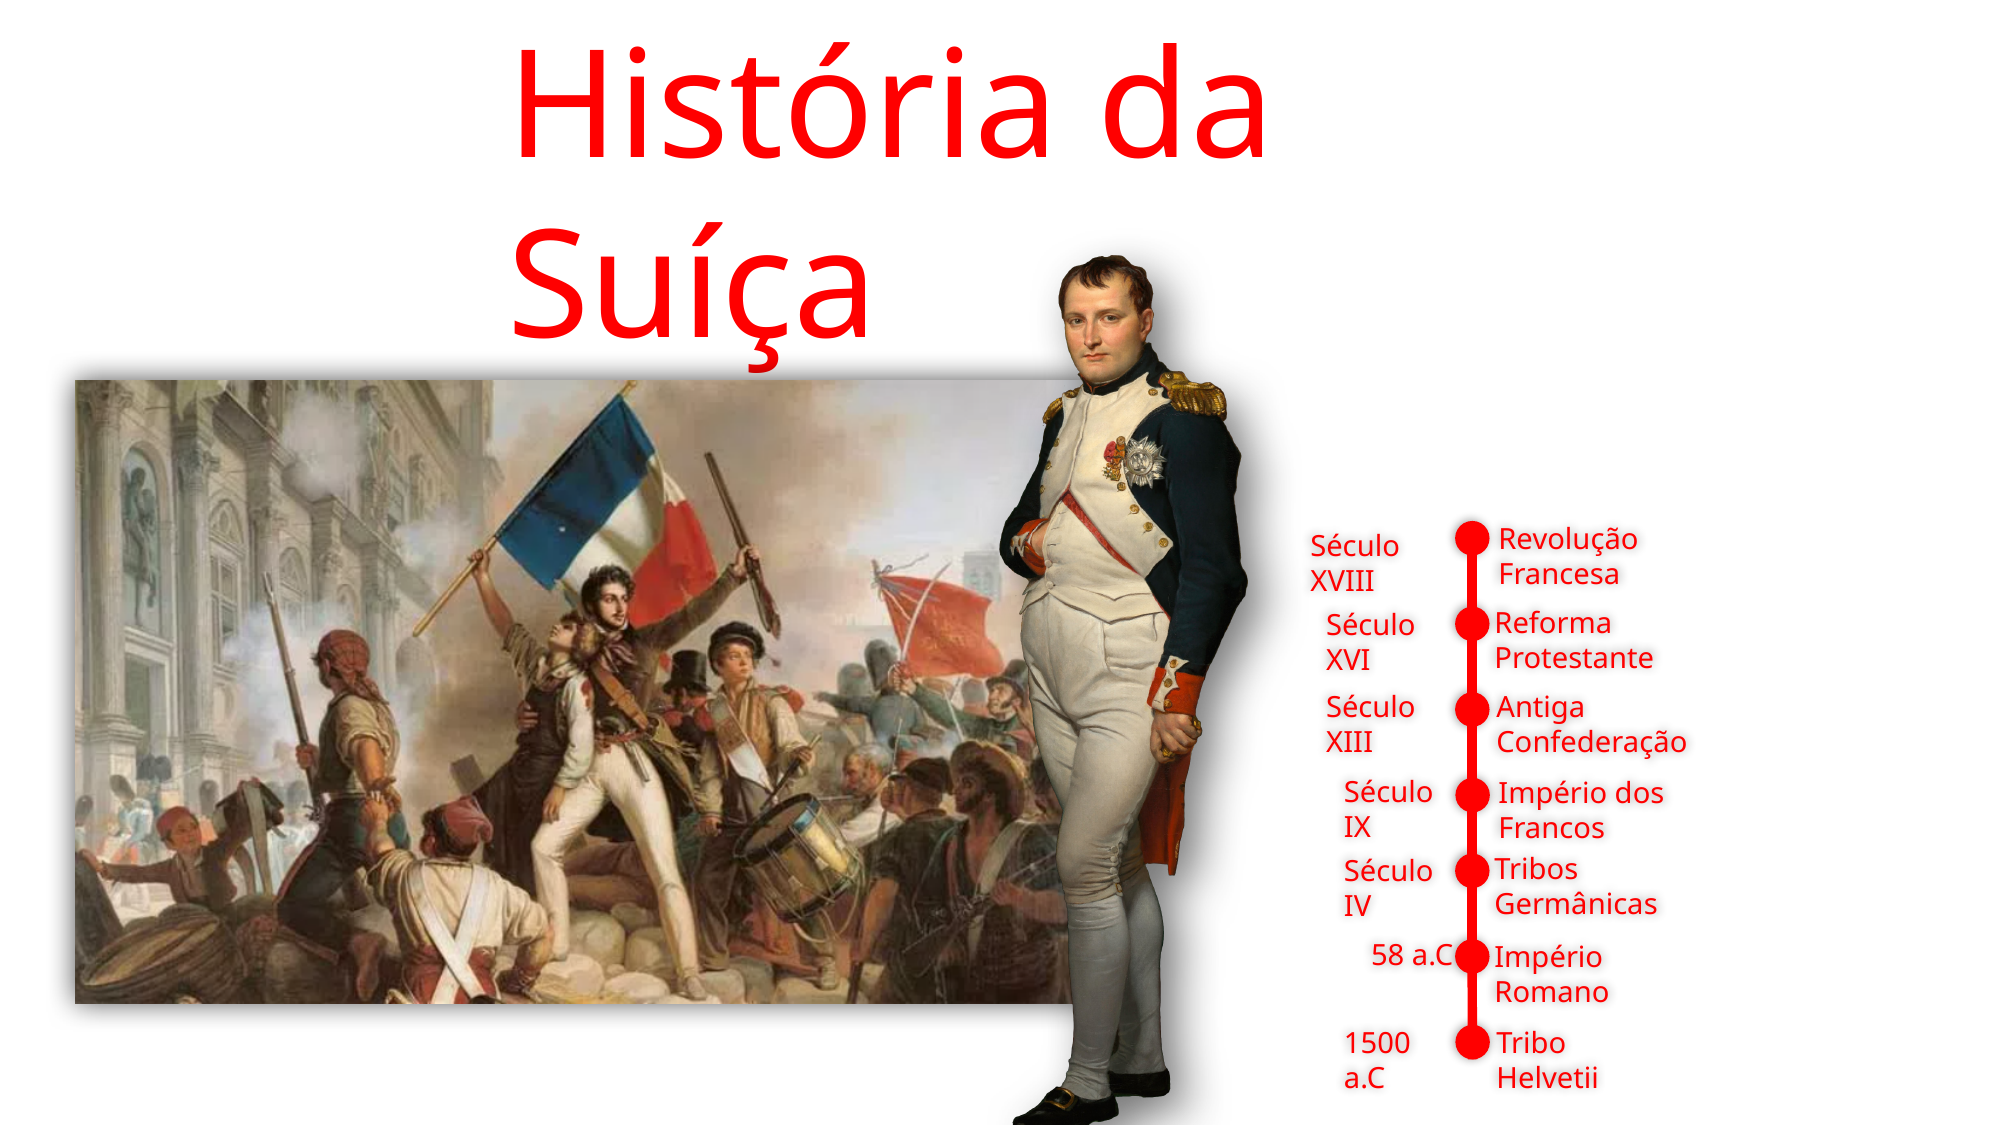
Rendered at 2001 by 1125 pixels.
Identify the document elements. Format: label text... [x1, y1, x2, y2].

text_box Século IX [1378, 774, 1464, 851]
text_box Tribo Helvetii [1481, 1024, 1656, 1102]
text_box Império Romano [1479, 936, 1695, 1016]
text_box 1500 a.C [1378, 1016, 1464, 1102]
text_box História da Suíça [492, 0, 1508, 375]
text_box Século XIII [1378, 691, 1464, 766]
picture [75, 229, 1330, 1125]
text_box Século IV [1378, 859, 1464, 930]
text_box Século XVI [1378, 612, 1464, 684]
text_box Reforma Protestante [1479, 601, 1756, 682]
text_box Século XVIII [1378, 519, 1464, 605]
text_box Império dos Francos [1483, 774, 1746, 852]
text_box Revolução Francesa [1483, 512, 1746, 598]
text_box 58 a.C [1378, 935, 1471, 979]
text_box Tribos Germânicas [1479, 856, 1723, 928]
text_box Antiga Confederação [1481, 689, 1758, 766]
